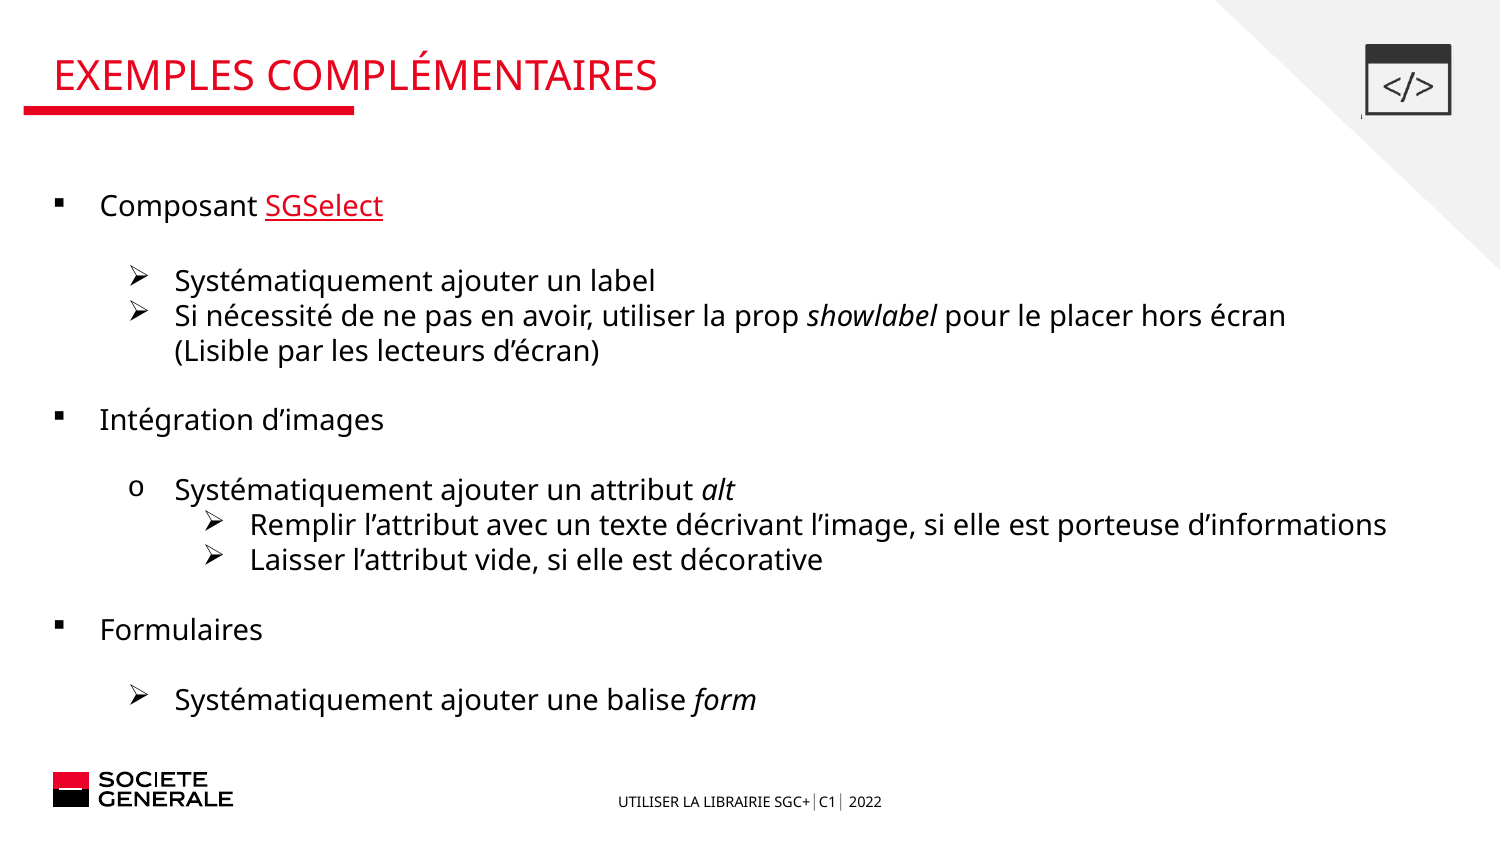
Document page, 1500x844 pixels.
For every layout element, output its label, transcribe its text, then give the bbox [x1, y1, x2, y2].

title Exemples complémentaires [53, 65, 1118, 98]
text_box [1215, 0, 1500, 271]
text_box Composant SGSelect Systématiquement ajouter un label Si nécessité de ne pas en avoir, utiliser la prop showlabel pour le placer hors écran (Lisible par les lecteurs d’écran) Intégration d’images Systématiquement ajouter un attribut alt Remplir l’attribut avec un texte décrivant l’image, si elle est porteuse d’informations Laisser l’attribut vide, si elle est décorative Formulaires Systématiquement ajouter une balise form [46, 146, 1474, 723]
picture [1361, 44, 1454, 119]
